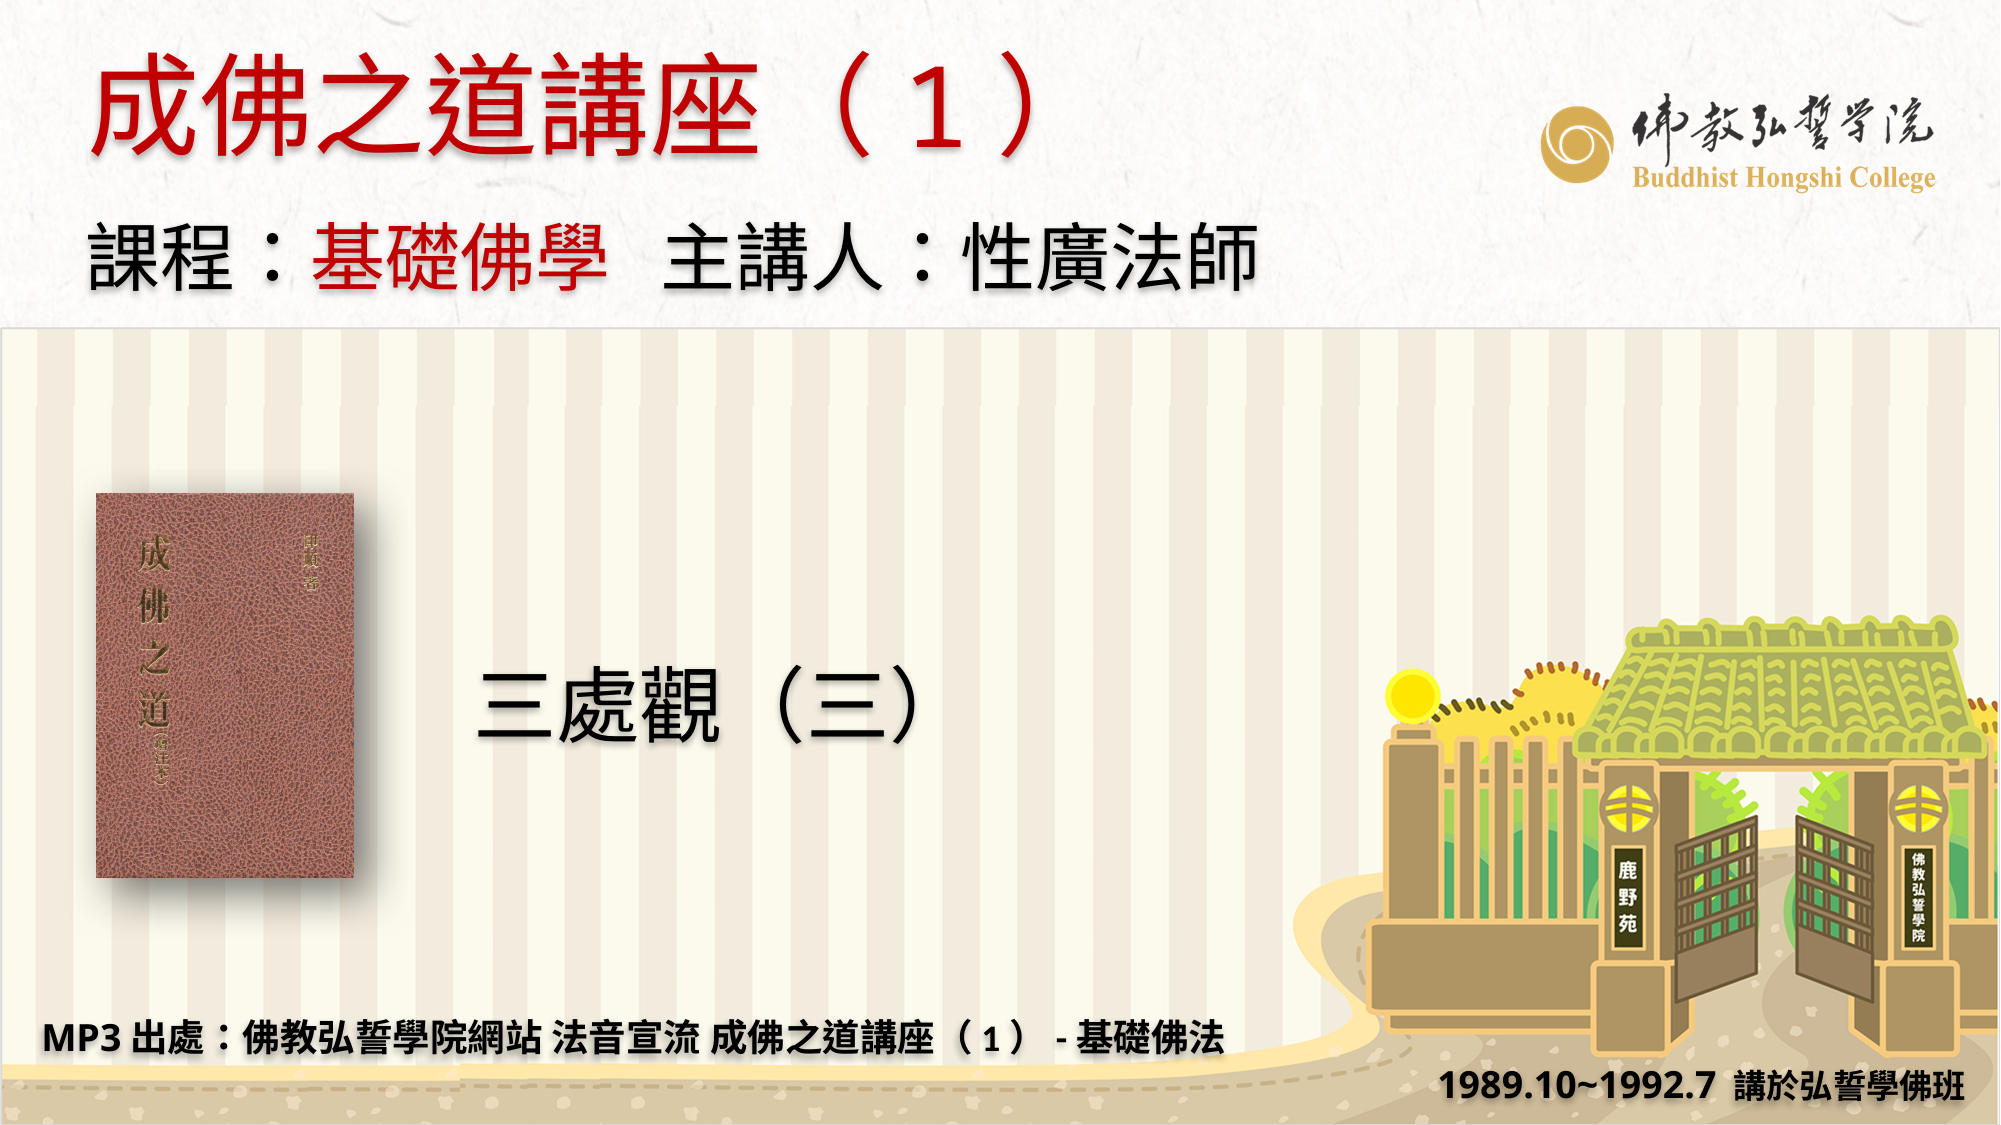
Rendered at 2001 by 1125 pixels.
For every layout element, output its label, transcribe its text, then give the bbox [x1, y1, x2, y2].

title 成佛之道講座（1） [72, 0, 1539, 223]
text_box MP3出處：佛教弘誓學院網站 法音宣流 成佛之道講座（1）-基礎佛法 [26, 1006, 1326, 1078]
text_box 1989.10~1992.7 講於弘誓學佛班 [1390, 1053, 1982, 1125]
text_box 三處觀（三） [433, 504, 1805, 959]
text_box 課程：基礎佛學 主講人：性廣法師 [71, 184, 1355, 326]
picture [0, 0, 2001, 1125]
